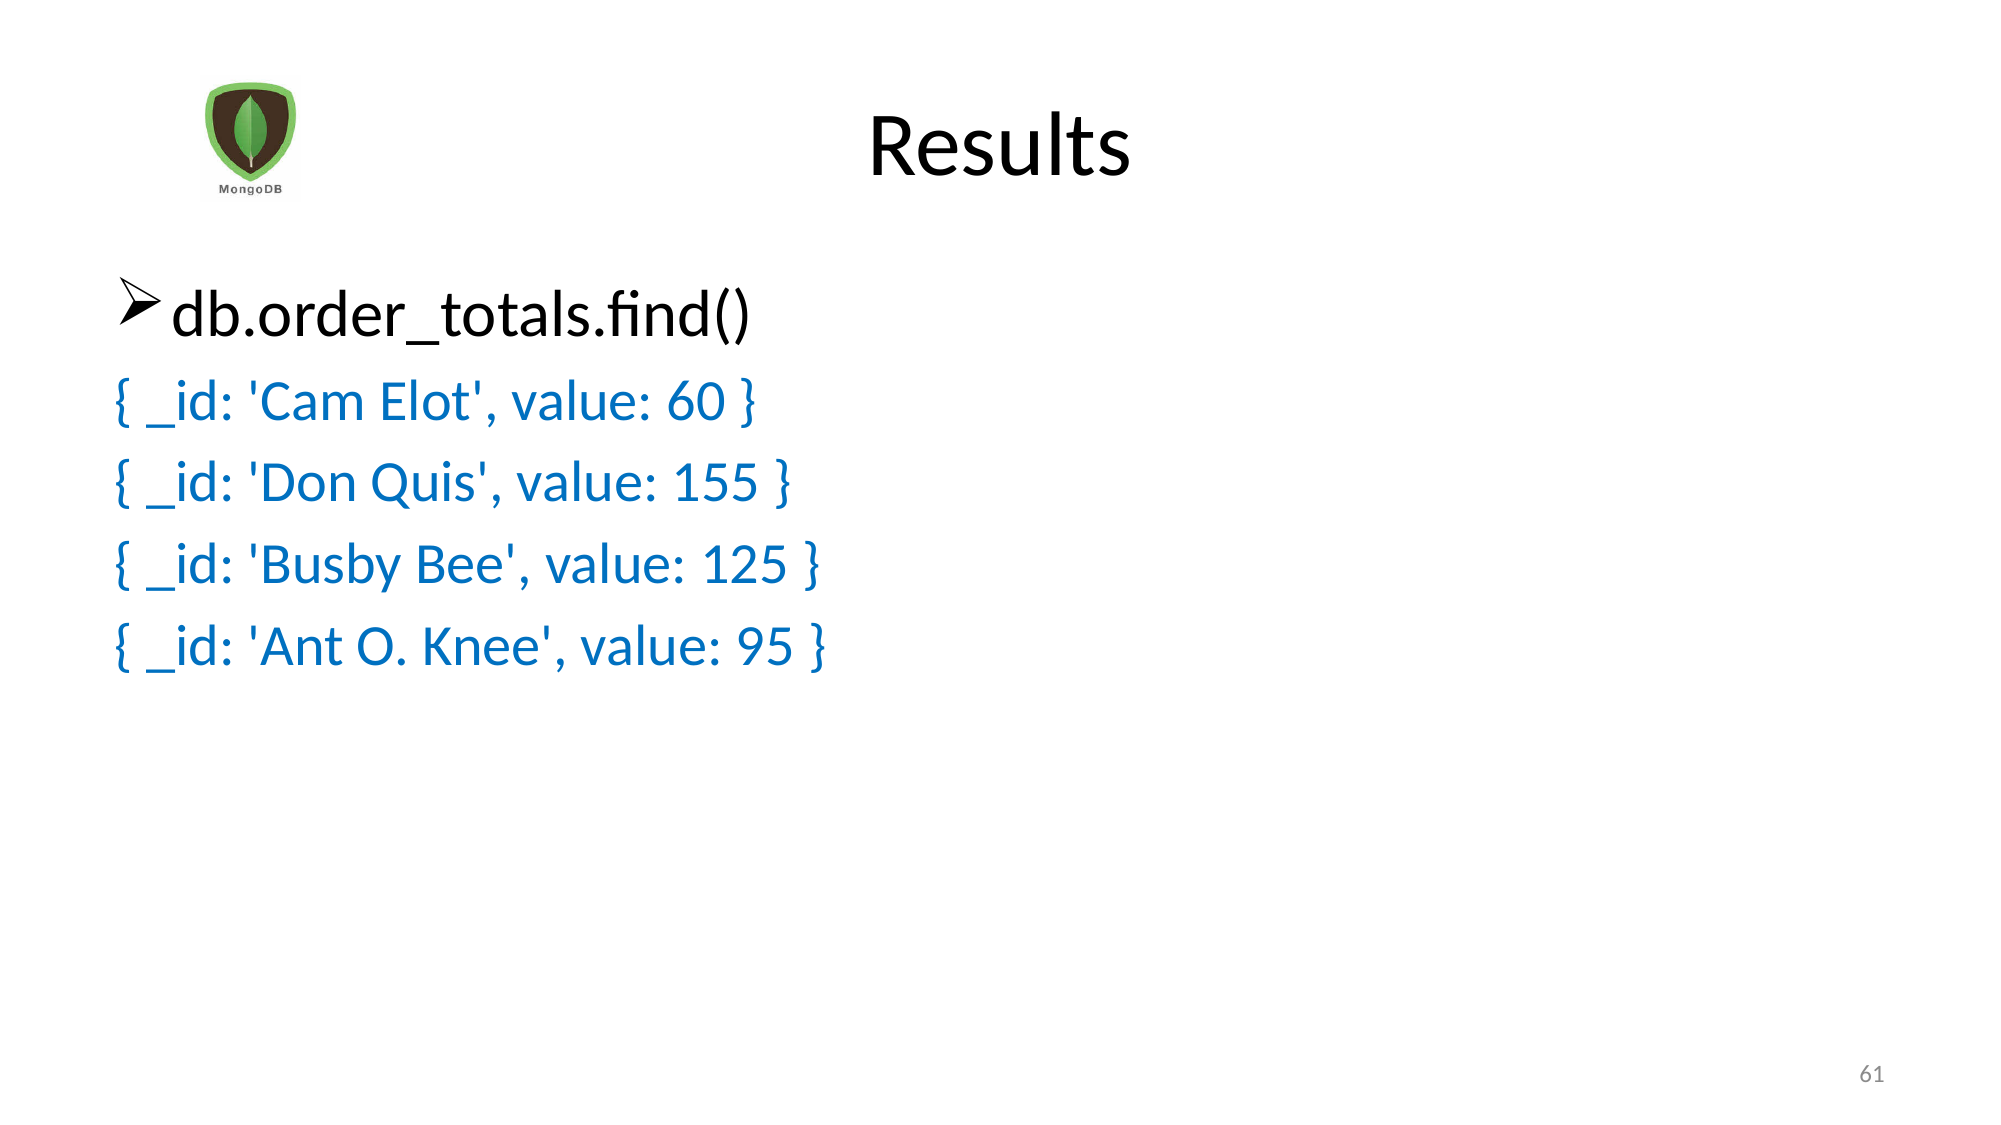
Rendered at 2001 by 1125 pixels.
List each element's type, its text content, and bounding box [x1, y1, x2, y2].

list db.order_totals.find() { _id: 'Cam Elot', value: 60 } { _id: 'Don Quis', value: 155 } { _id: 'Busby Bee', value: 125 } { _id: 'Ant O. Knee', value: 95 } [99, 262, 1900, 1005]
picture [199, 75, 301, 202]
title Results [99, 45, 1900, 233]
slide_number 61 [1433, 1042, 1900, 1103]
